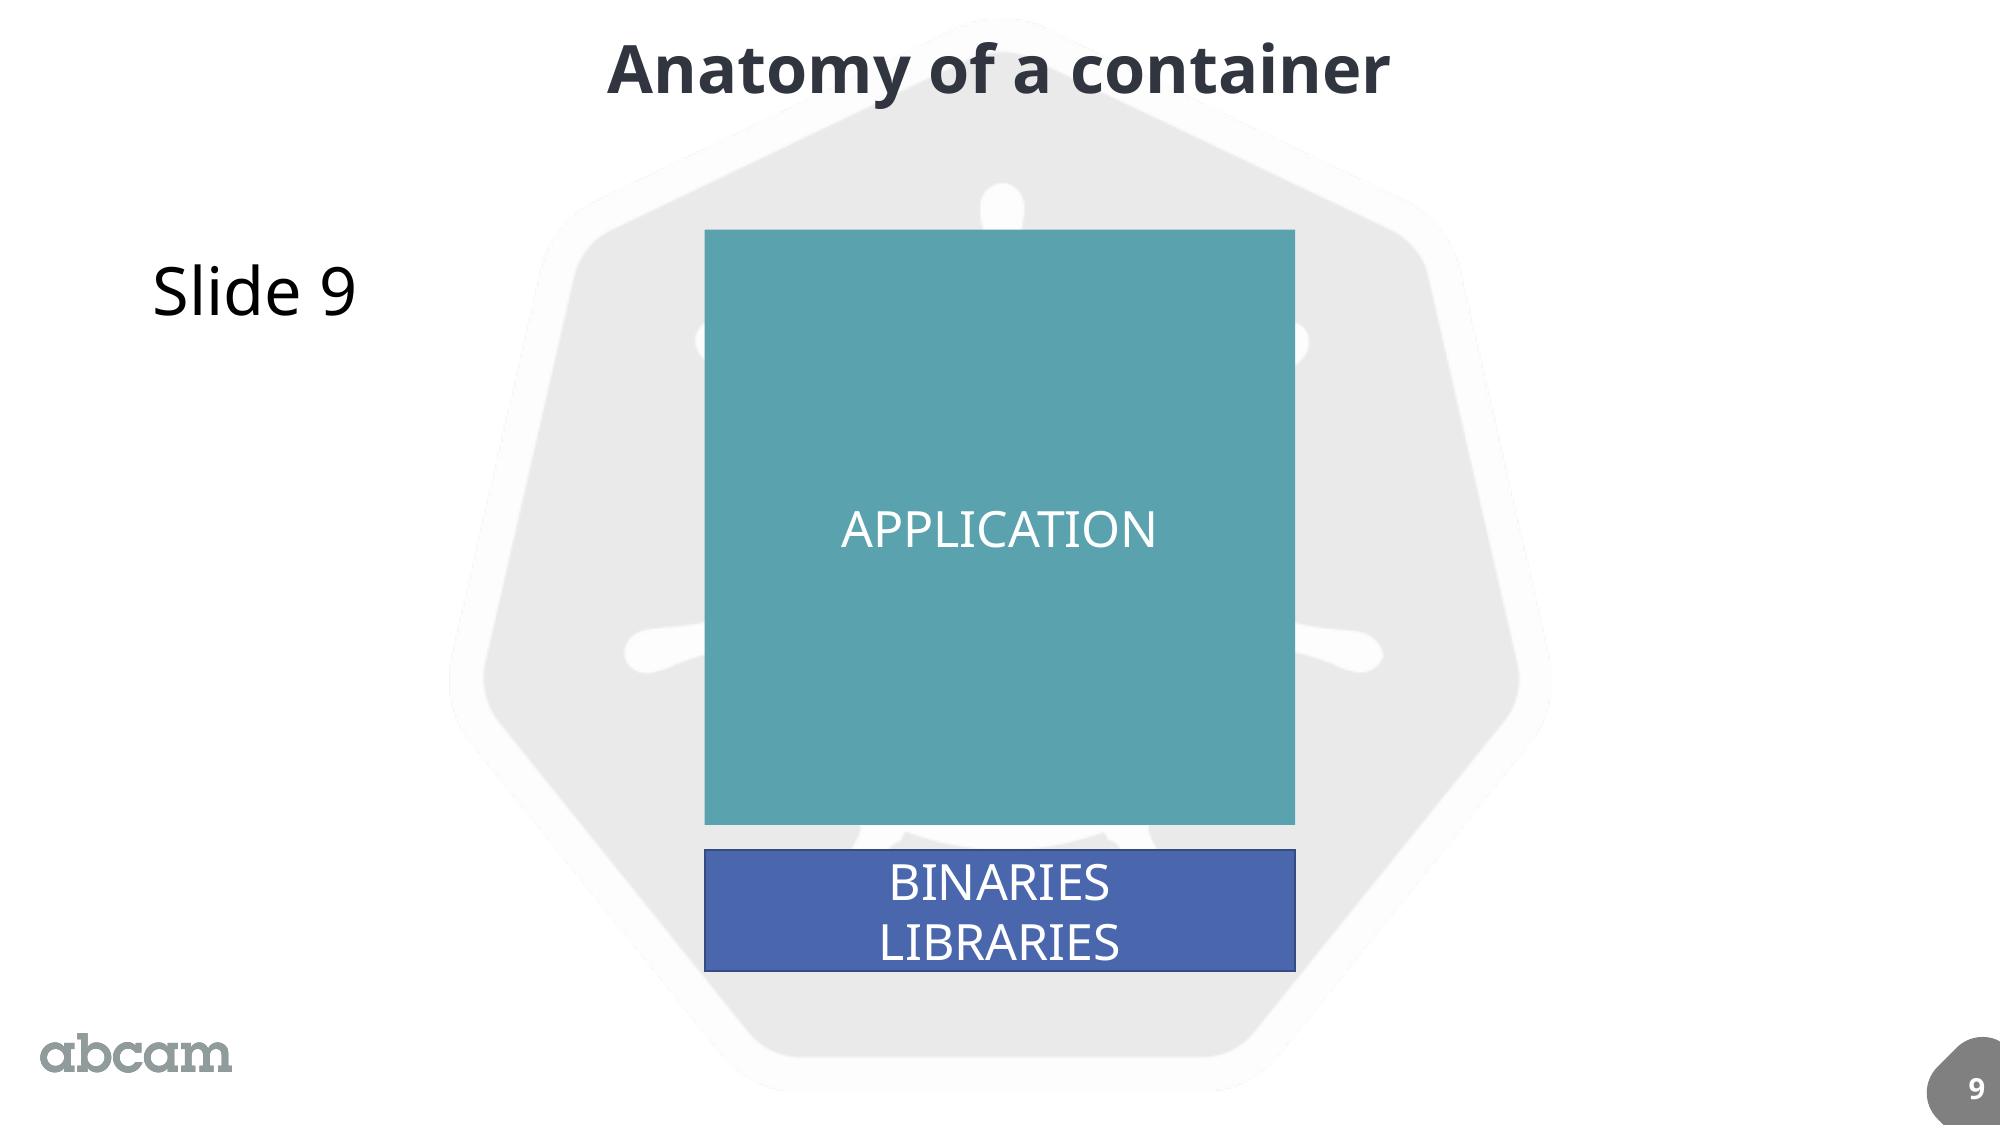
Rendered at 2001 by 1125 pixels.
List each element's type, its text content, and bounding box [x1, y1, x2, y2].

picture [448, 18, 1552, 1093]
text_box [704, 229, 1296, 971]
text_box [1925, 1035, 2000, 1125]
title Slide 9 [137, 75, 448, 338]
picture [40, 1033, 232, 1073]
text_box 9 [1953, 1063, 2000, 1113]
